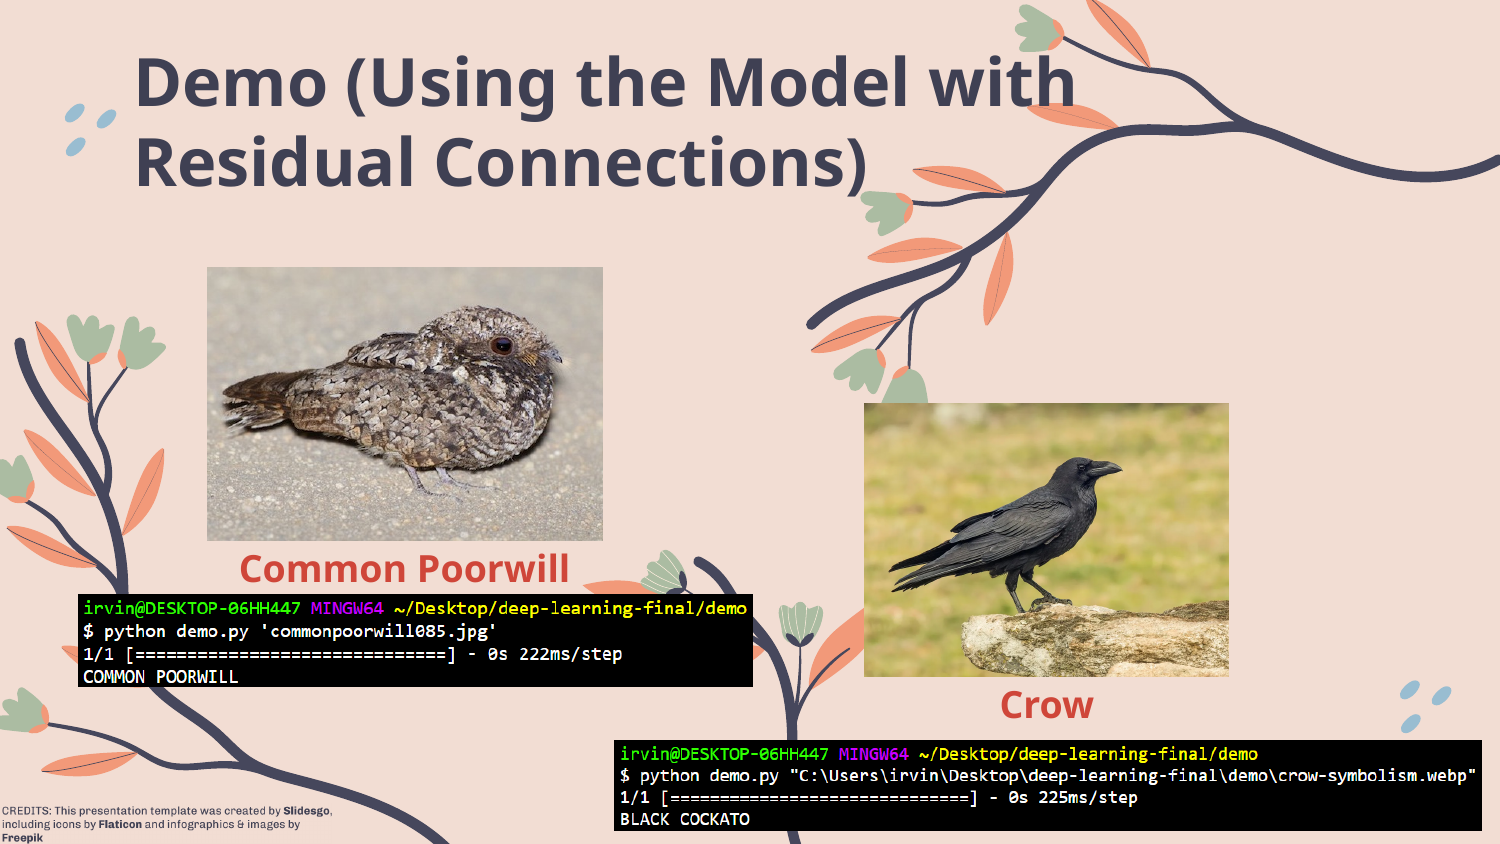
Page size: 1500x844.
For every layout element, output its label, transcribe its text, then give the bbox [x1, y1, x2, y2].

picture [864, 403, 1229, 677]
title Demo (Using the Model with Residual Connections) [118, 72, 1382, 167]
picture [0, 803, 332, 844]
picture [206, 267, 603, 541]
title Crow [855, 679, 1239, 727]
picture [614, 740, 1482, 832]
picture [78, 594, 753, 688]
title Common Poorwill [213, 549, 597, 591]
